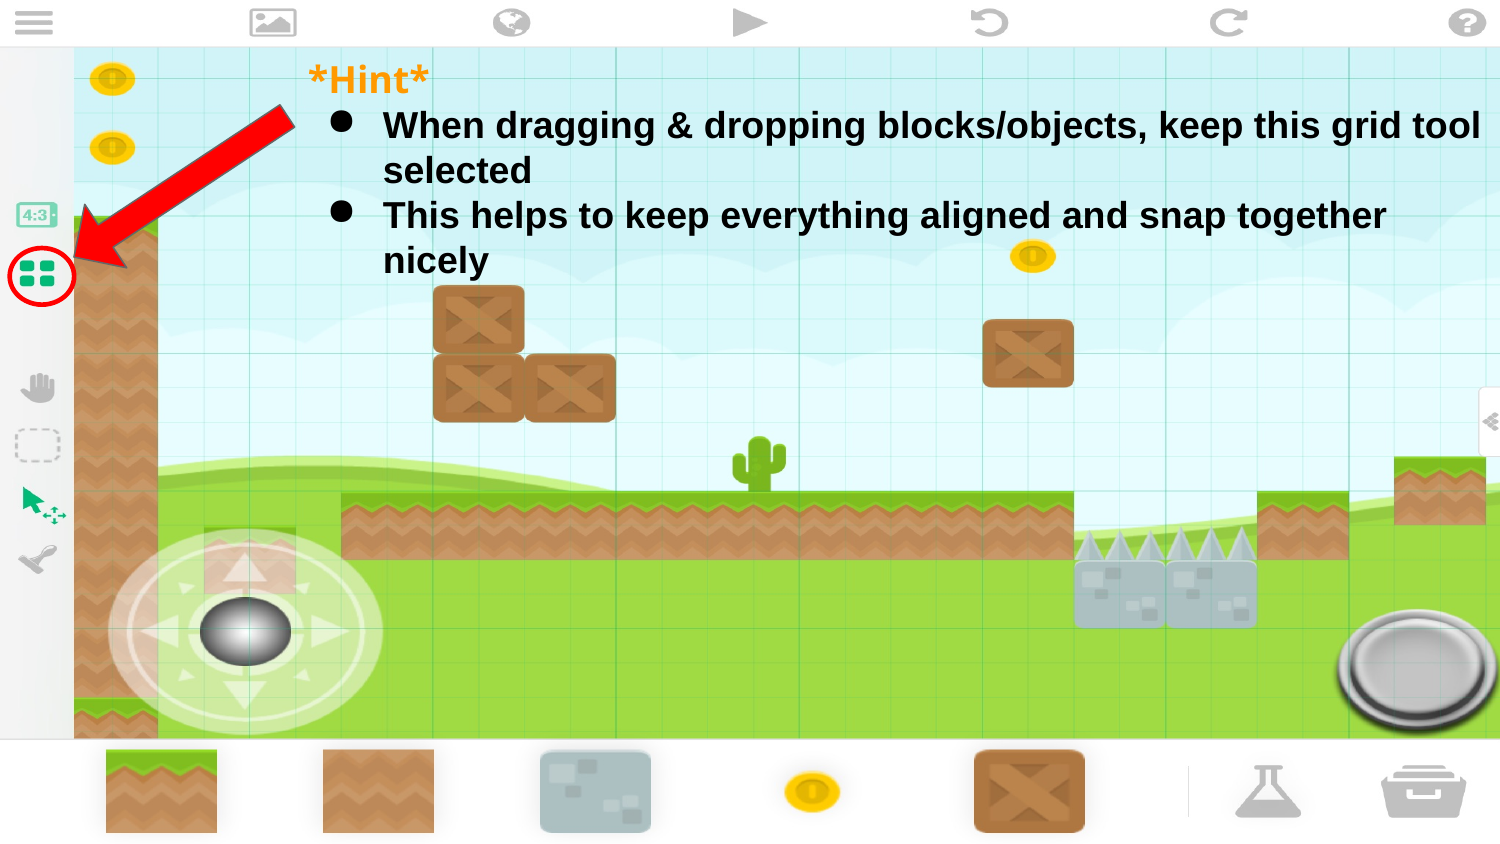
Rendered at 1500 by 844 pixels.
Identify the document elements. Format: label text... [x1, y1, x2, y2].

text_box [9, 248, 75, 305]
text_box [73, 104, 292, 268]
picture [0, 0, 1500, 844]
text_box *Hint* When dragging & dropping blocks/objects, keep this grid tool selected This helps to keep everything aligned and snap together nicely [292, 41, 1500, 393]
